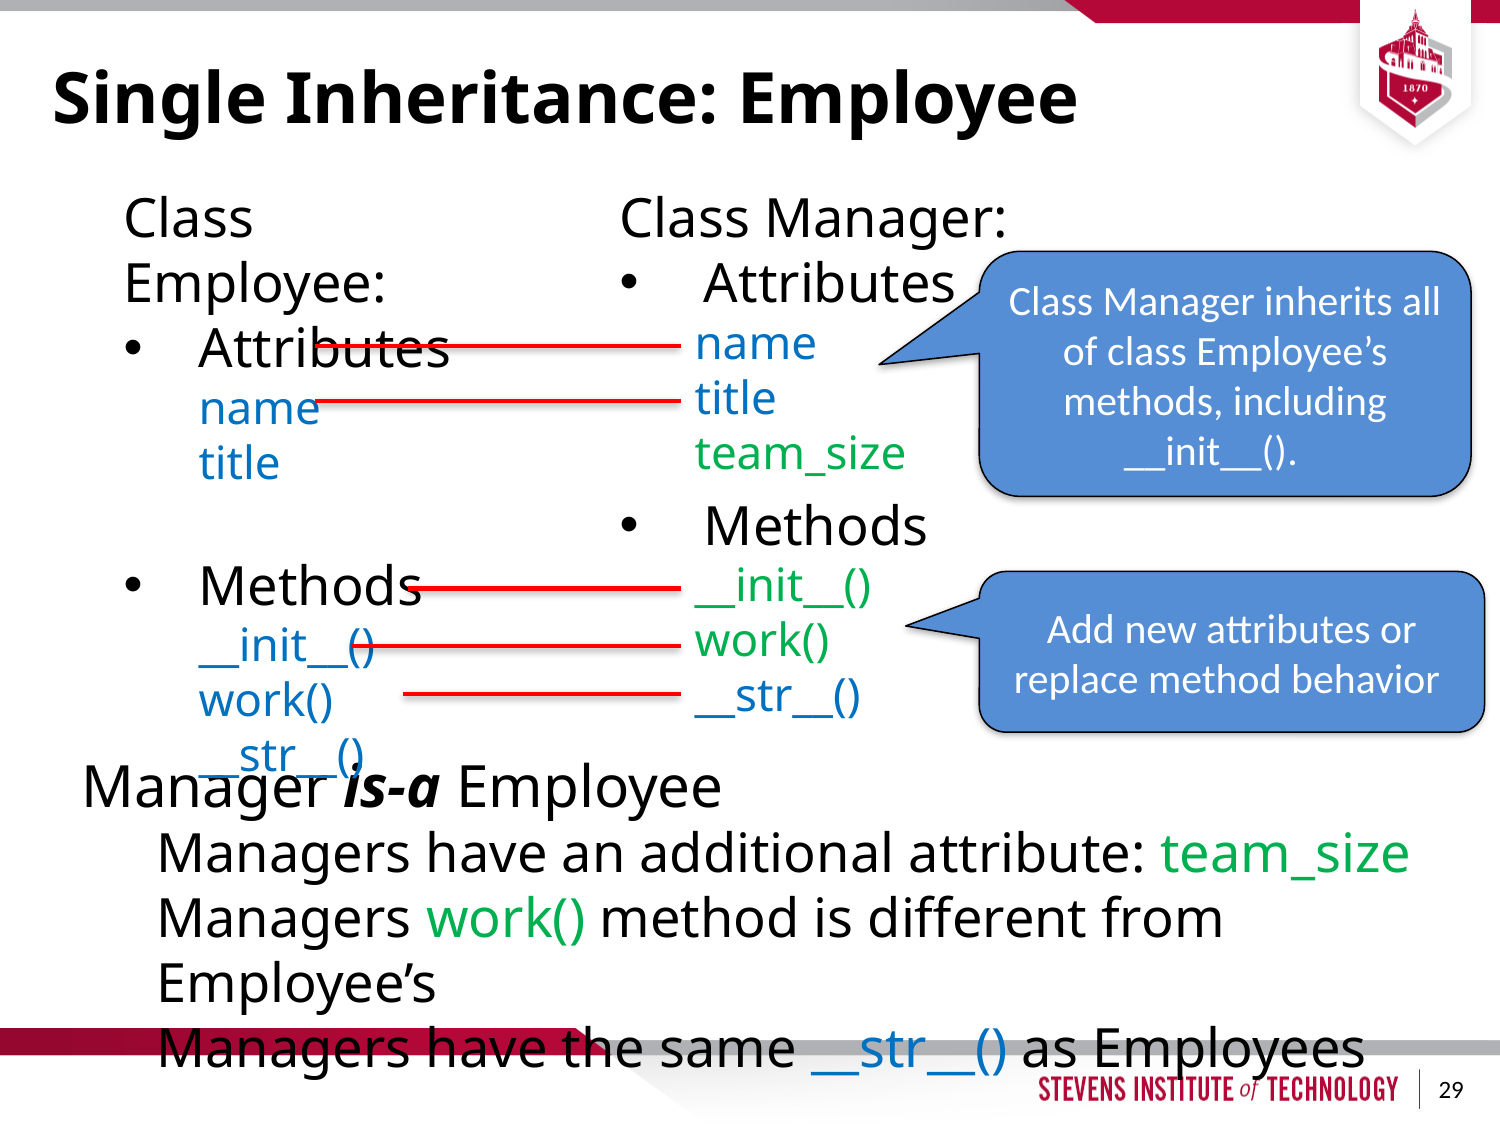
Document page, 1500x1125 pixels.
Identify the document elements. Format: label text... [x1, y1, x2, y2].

text_box Add new attributes or replace method behavior [904, 570, 1486, 733]
picture [0, 0, 1500, 160]
text_box Class Employee: Attributes name title Methods __init__() work() __str__() [108, 176, 537, 753]
list Manager is-a Employee Managers have an additional attribute: team_size Managers work() method is different from Employee’s Managers have the same __str__() as Employees [66, 741, 1455, 954]
text_box Class Manager: Attributes name title team_size Methods __init__() work() __str__() [604, 176, 1207, 733]
slide_number 29 [1423, 1066, 1485, 1102]
title Single Inheritance: Employee [37, 45, 1338, 150]
picture [0, 1028, 1500, 1125]
text_box Class Manager inherits all of class Employee’s methods, including __init__(). [878, 250, 1472, 498]
